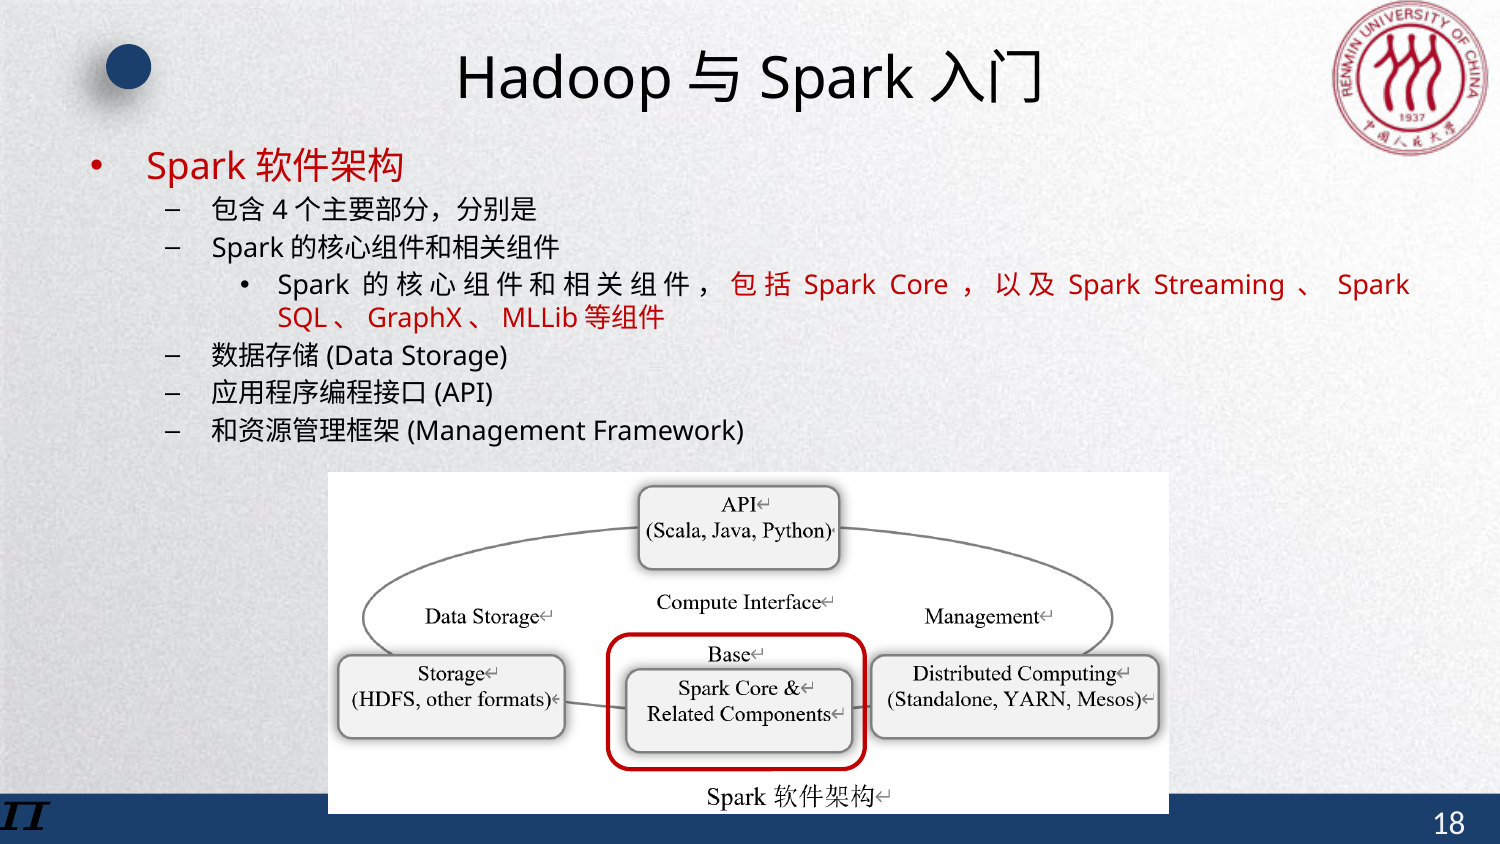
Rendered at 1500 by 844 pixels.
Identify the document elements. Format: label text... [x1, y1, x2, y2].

list Spark软件架构 包含4个主要部分，分别是 Spark的核心组件和相关组件 Spark的核心组件和相关组件，包括Spark Core，以及Spark Streaming、Spark SQL、GraphX、MLLib等组件 数据存储(Data Storage) 应用程序编程接口(API) 和资源管理框架(Management Framework) [75, 134, 1425, 781]
title Hadoop与Spark入门 [75, 33, 1425, 116]
picture [0, 0, 1500, 814]
